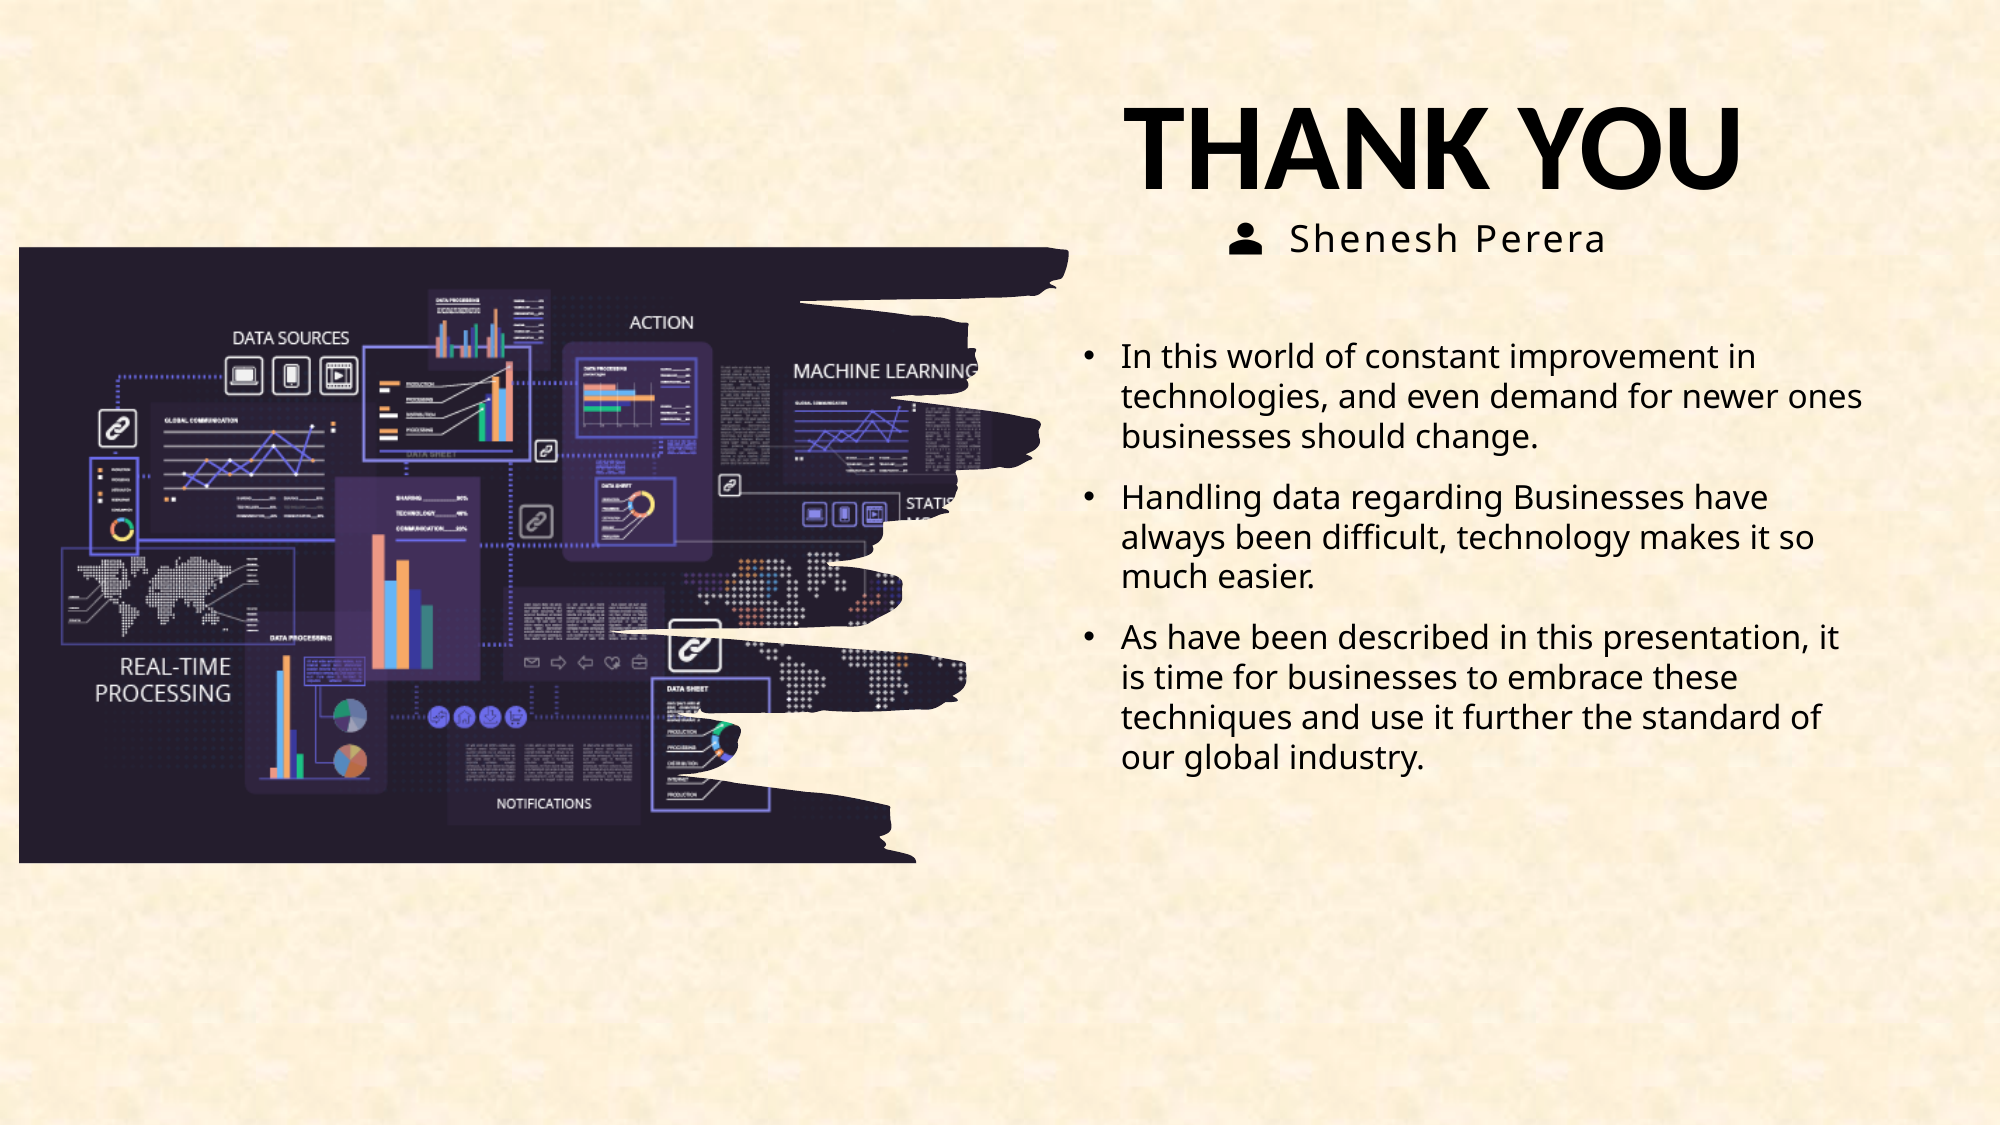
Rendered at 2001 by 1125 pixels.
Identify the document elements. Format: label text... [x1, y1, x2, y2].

title THANK YOU [1108, 67, 2000, 225]
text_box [1221, 216, 1889, 261]
picture [0, 0, 2000, 1125]
text_box In this world of constant improvement in technologies, and even demand for newer ones businesses should change. Handling data regarding Businesses have always been difficult, technology makes it so much easier. As have been described in this presentation, it is time for businesses to embrace these techniques and use it further the standard of our global industry. [1068, 328, 1889, 1068]
